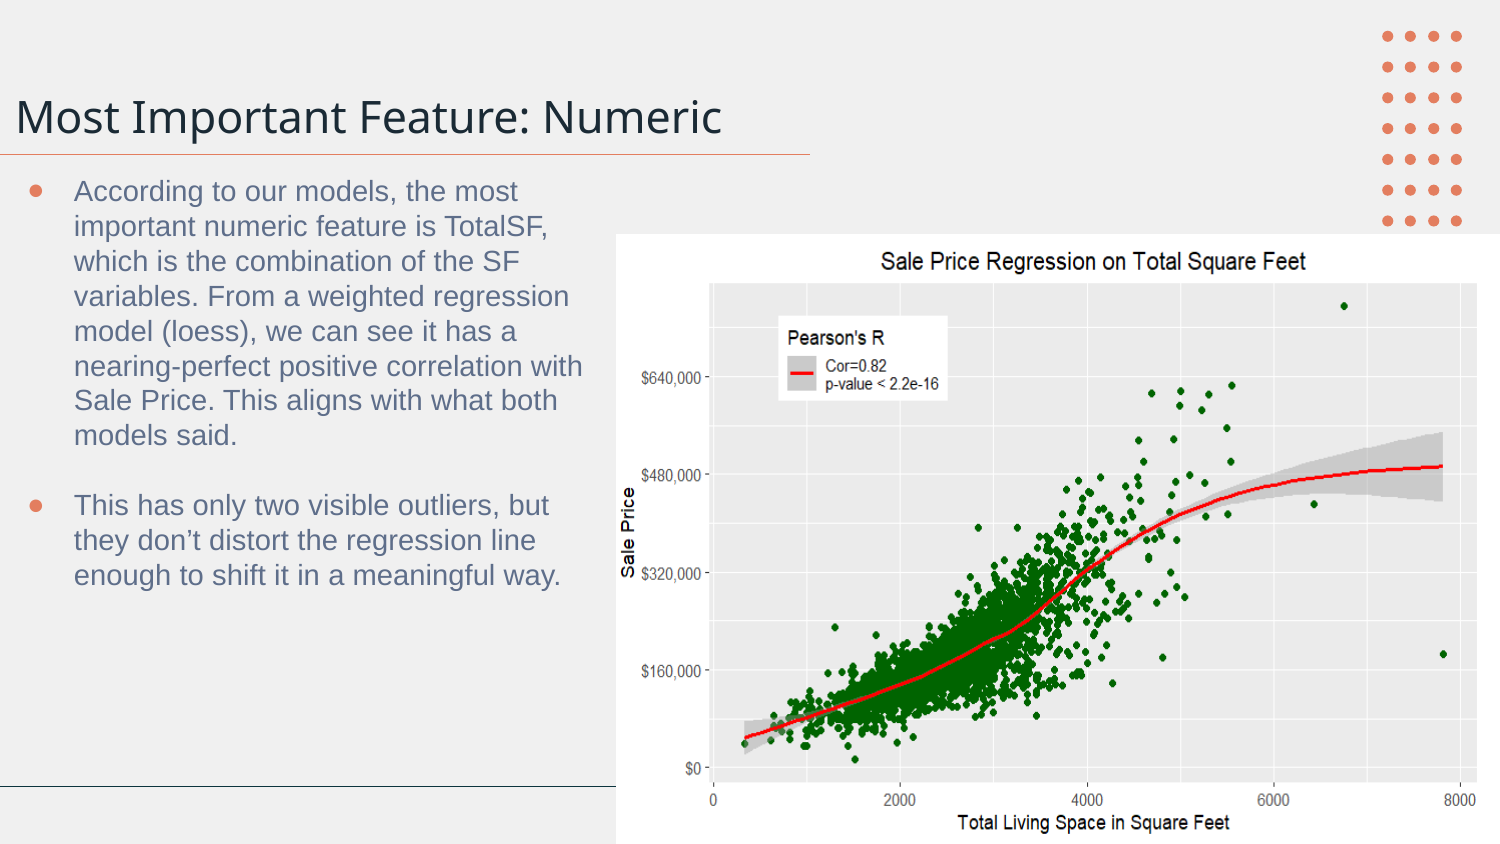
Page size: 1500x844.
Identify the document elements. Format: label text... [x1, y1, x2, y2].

picture [615, 233, 1500, 844]
title Most Important Feature: Numeric [0, 74, 847, 155]
text_box According to our models, the most important numeric feature is TotalSF, which is the combination of the SF variables. From a weighted regression model (loess), we can see it has a nearing-perfect positive correlation with Sale Price. This aligns with what both models said. This has only two visible outliers, but they don’t distort the regression line enough to shift it in a meaningful way. [12, 164, 608, 599]
